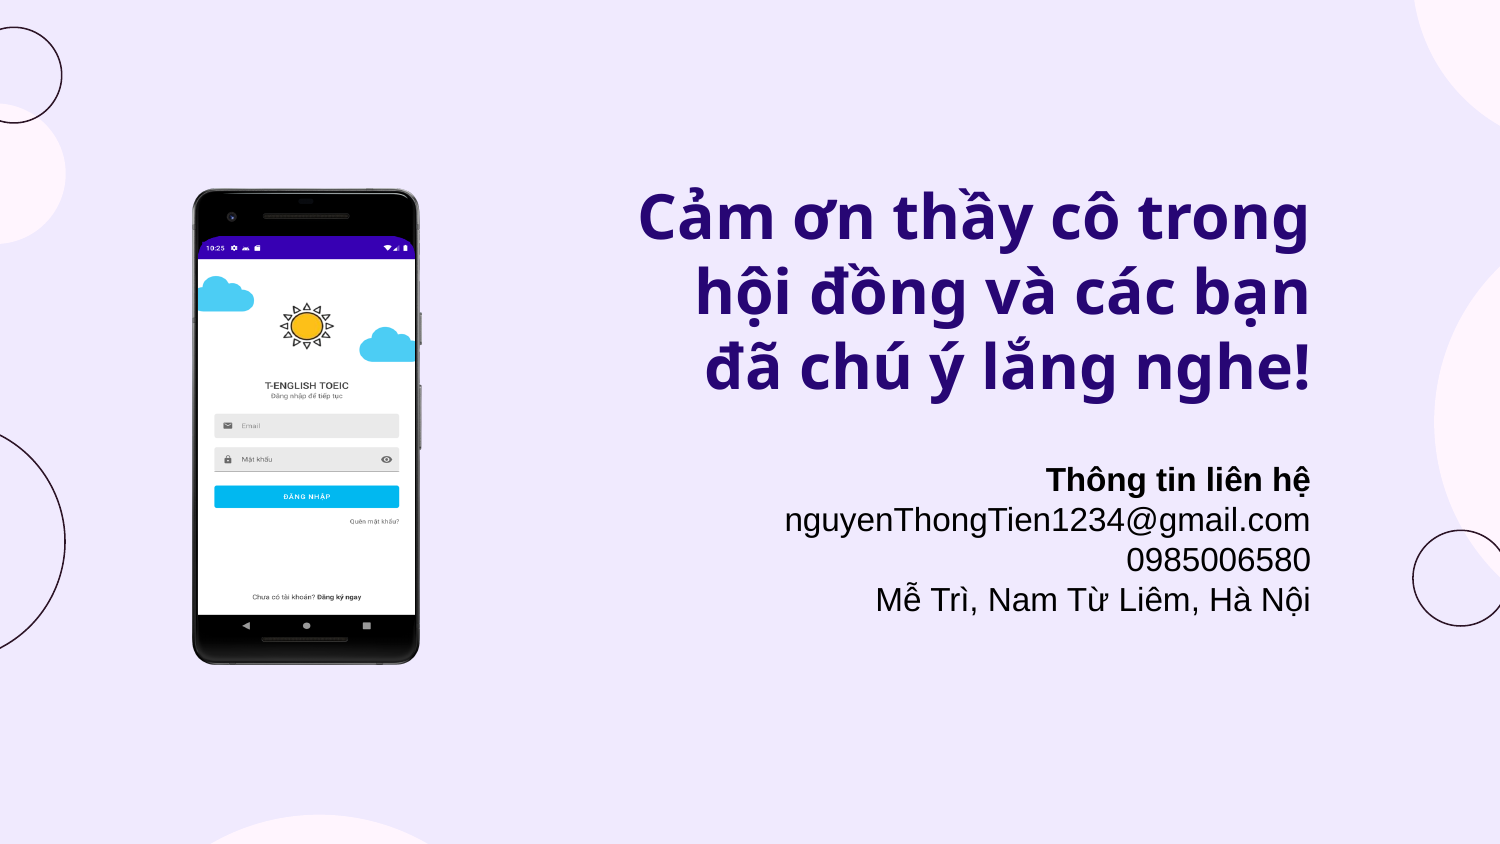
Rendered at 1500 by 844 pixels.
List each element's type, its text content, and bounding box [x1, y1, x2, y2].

text_box Cảm ơn thầy cô trong hội đồng và các bạn đã chú ý lắng nghe! [596, 242, 1327, 417]
text_box Thông tin liên hệ nguyenThongTien1234@gmail.com 0985006580 Mễ Trì, Nam Từ Liêm, Hà Nội [596, 443, 1327, 644]
picture [191, 188, 422, 665]
